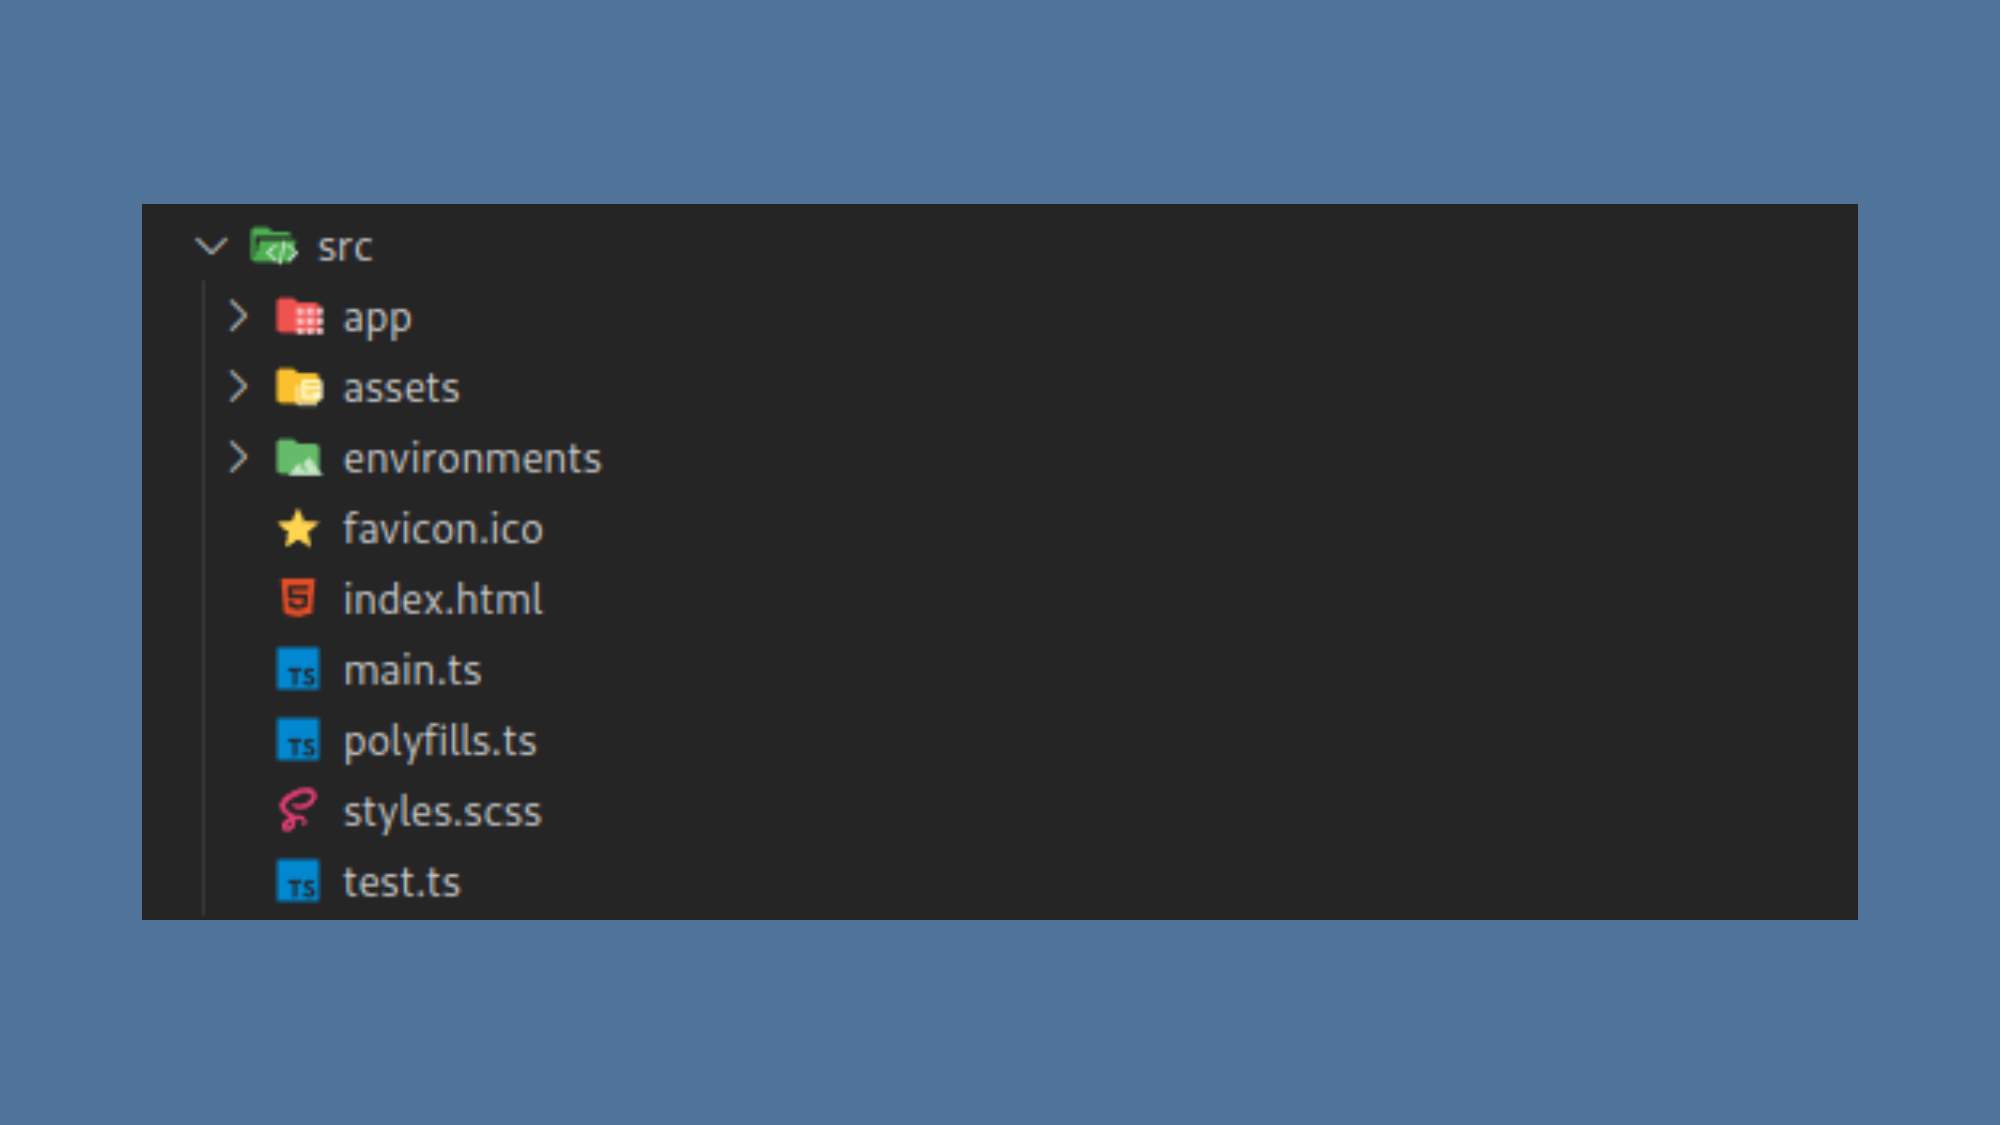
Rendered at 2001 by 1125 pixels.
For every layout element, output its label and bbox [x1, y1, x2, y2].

picture [141, 204, 1858, 921]
